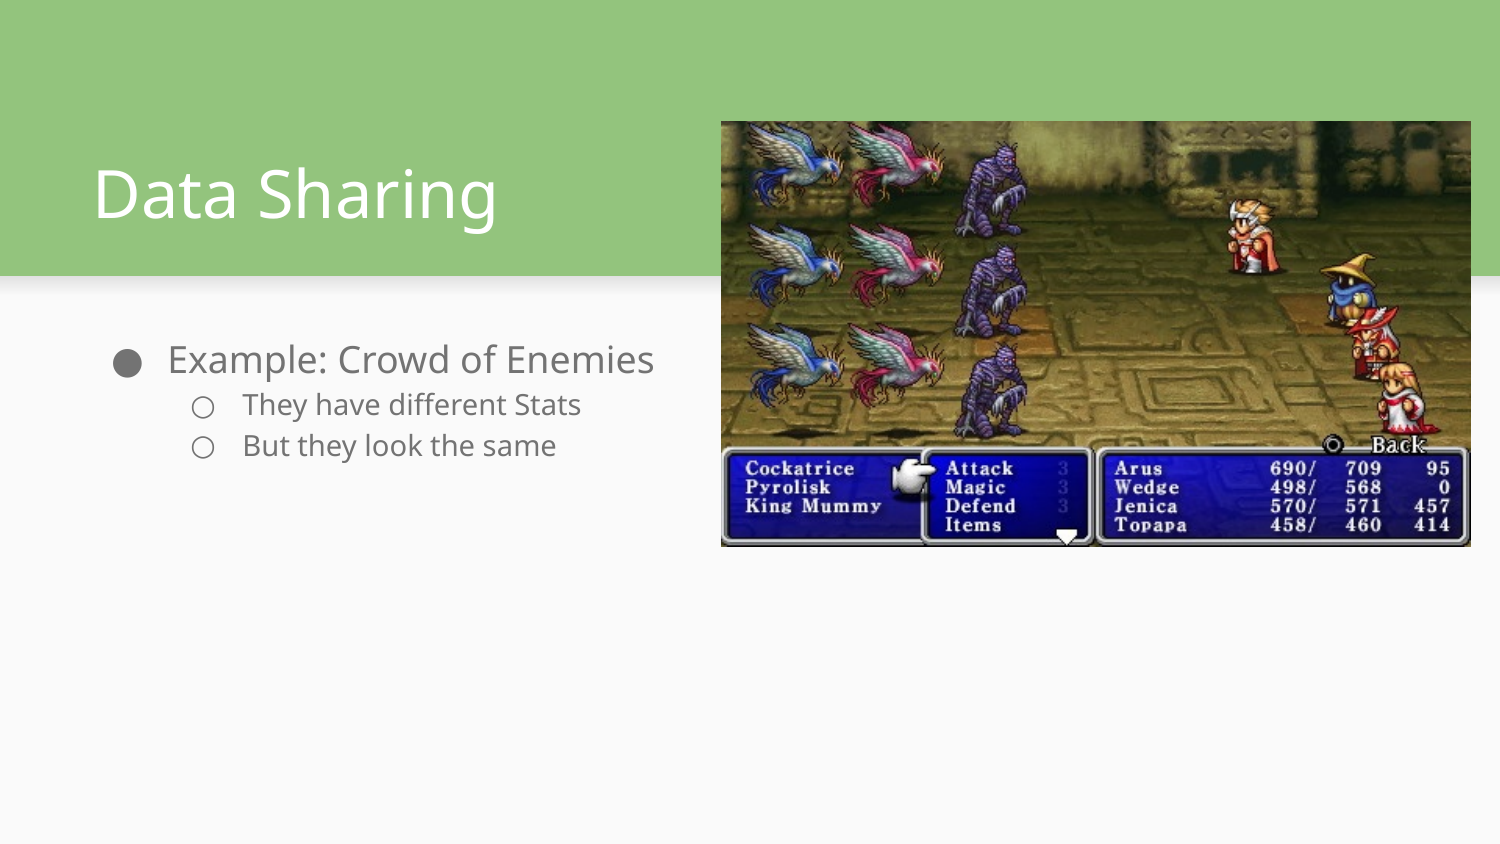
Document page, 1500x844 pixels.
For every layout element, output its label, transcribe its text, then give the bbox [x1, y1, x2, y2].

title Data Sharing [77, 121, 718, 248]
list Example: Crowd of Enemies They have different Stats But they look the same [77, 314, 1427, 760]
picture [720, 120, 1472, 547]
